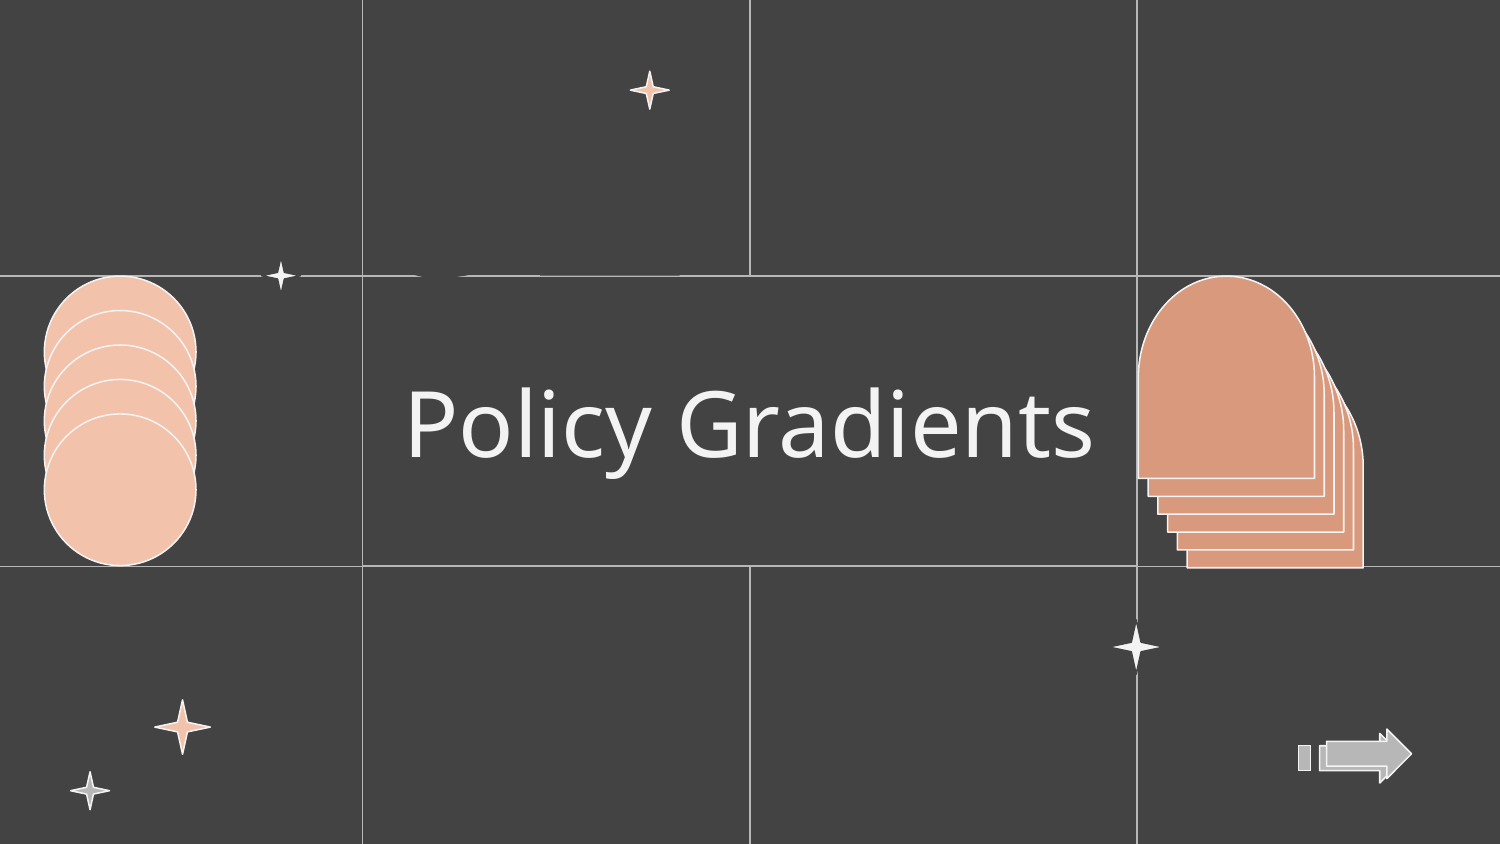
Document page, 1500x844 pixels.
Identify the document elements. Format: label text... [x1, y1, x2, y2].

text_box [261, 256, 301, 295]
text_box [1108, 619, 1164, 675]
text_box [1138, 275, 1364, 568]
text_box [630, 71, 670, 110]
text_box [0, 344, 266, 497]
title Policy Gradients [362, 275, 1136, 566]
